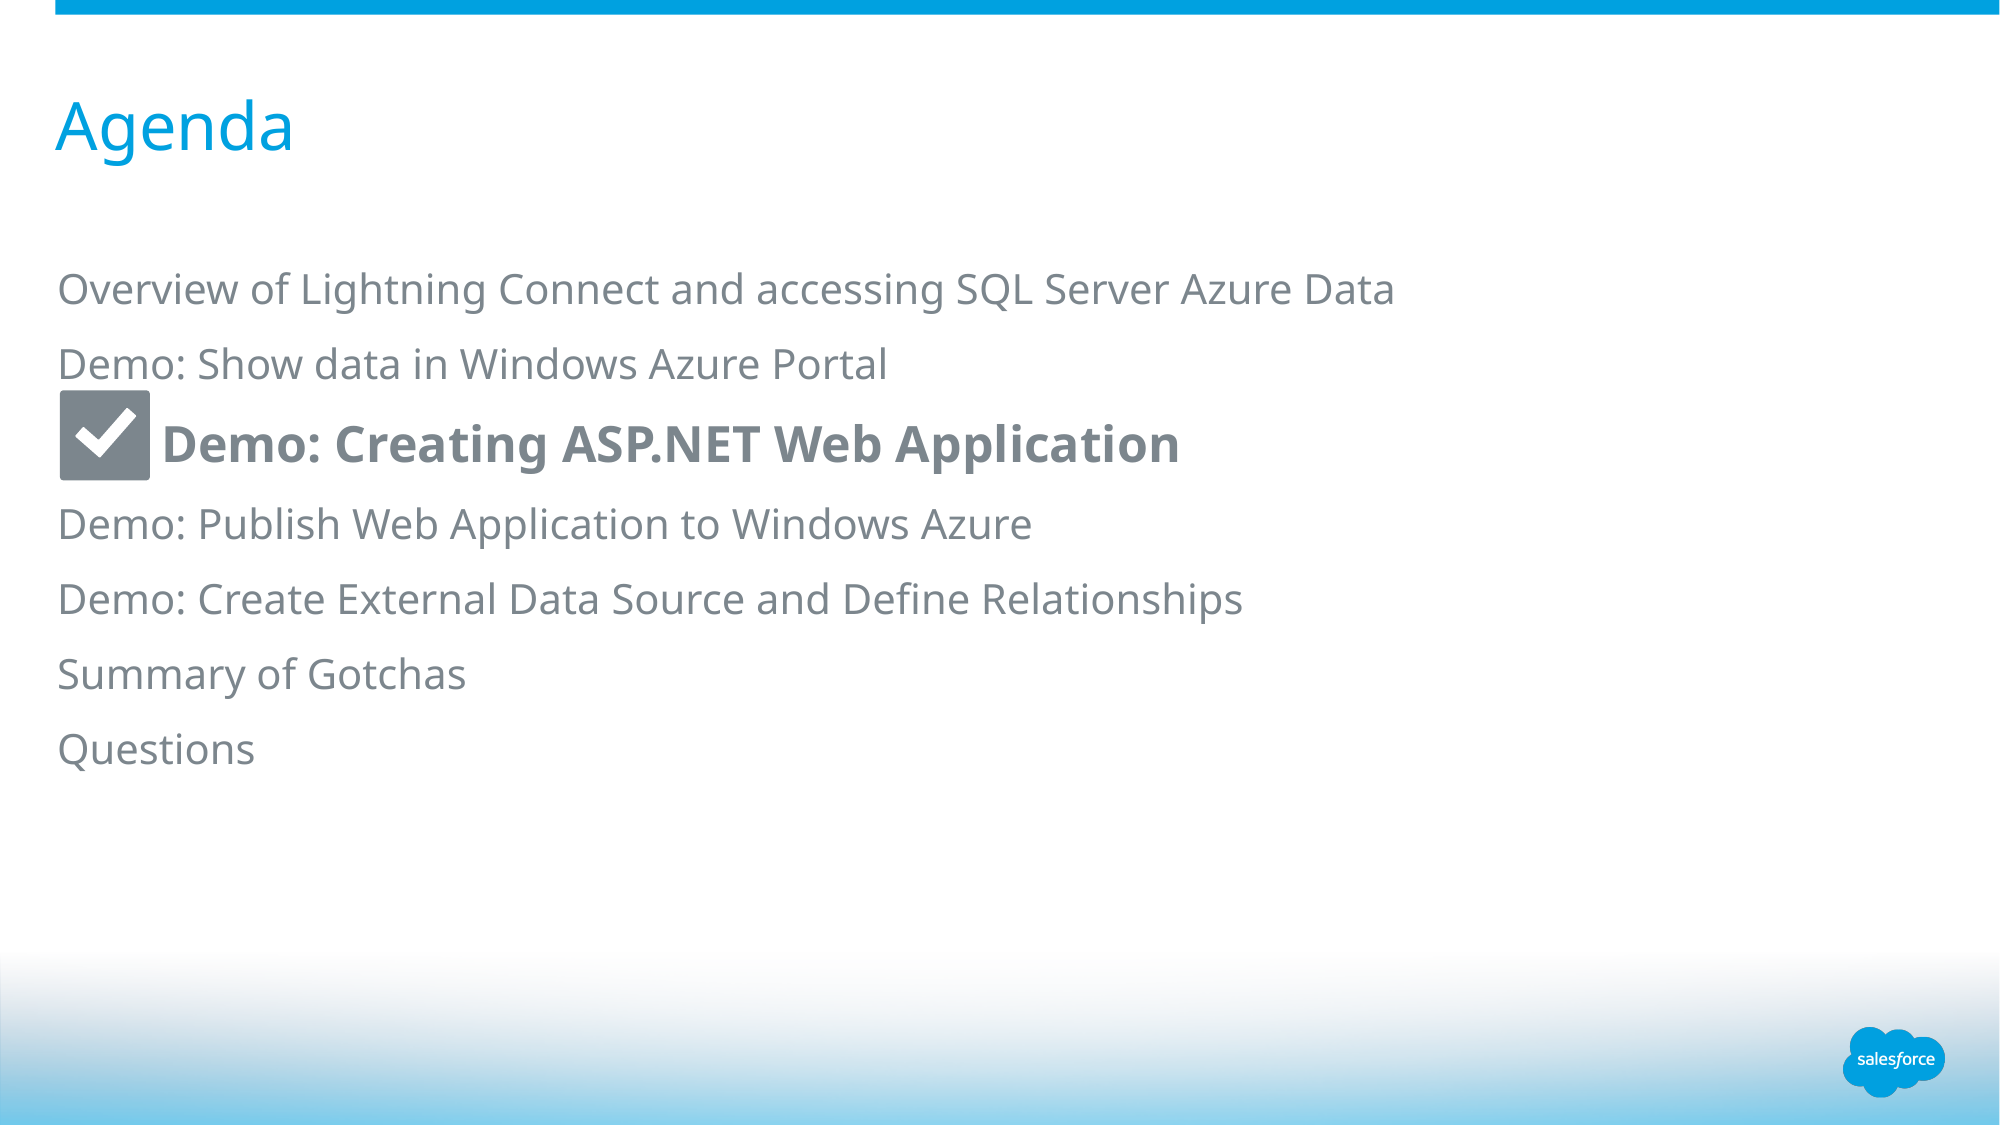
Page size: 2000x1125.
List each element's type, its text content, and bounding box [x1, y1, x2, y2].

title Agenda [55, 14, 1945, 164]
list Overview of Lightning Connect and accessing SQL Server Azure Data Demo: Show data in Windows Azure Portal Demo: Creating ASP.NET Web Application Demo: Publish Web Application to Windows Azure Demo: Create External Data Source and Define Relationships Summary of Gotchas Questions [55, 262, 1945, 1021]
picture [1, 188, 2000, 1125]
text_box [59, 390, 151, 481]
